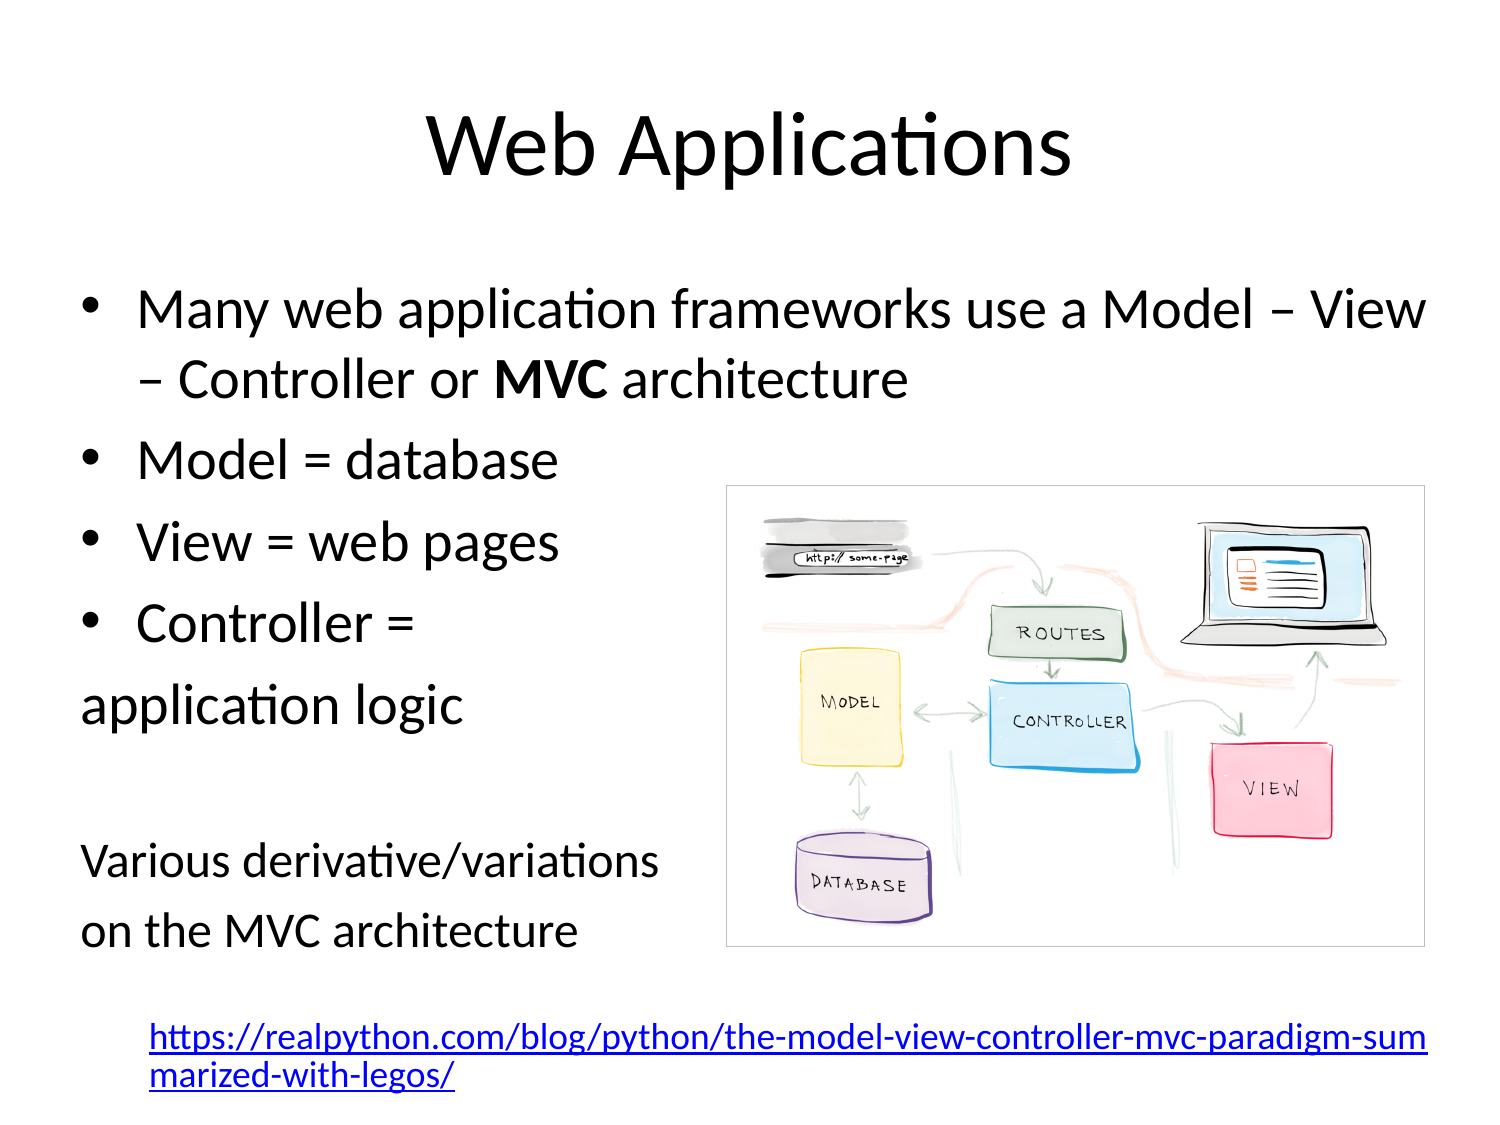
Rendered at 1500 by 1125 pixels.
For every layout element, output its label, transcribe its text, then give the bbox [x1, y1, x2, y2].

list Many web application frameworks use a Model – View – Controller or MVC architecture Model = database View = web pages Controller = application logic Various derivative/variations on the MVC architecture [65, 262, 1466, 1005]
text_box https://realpython.com/blog/python/the-model-view-controller-mvc-paradigm-summarized-with-legos/ [133, 1004, 1466, 1110]
picture [726, 485, 1426, 948]
title Web Applications [75, 45, 1425, 233]
